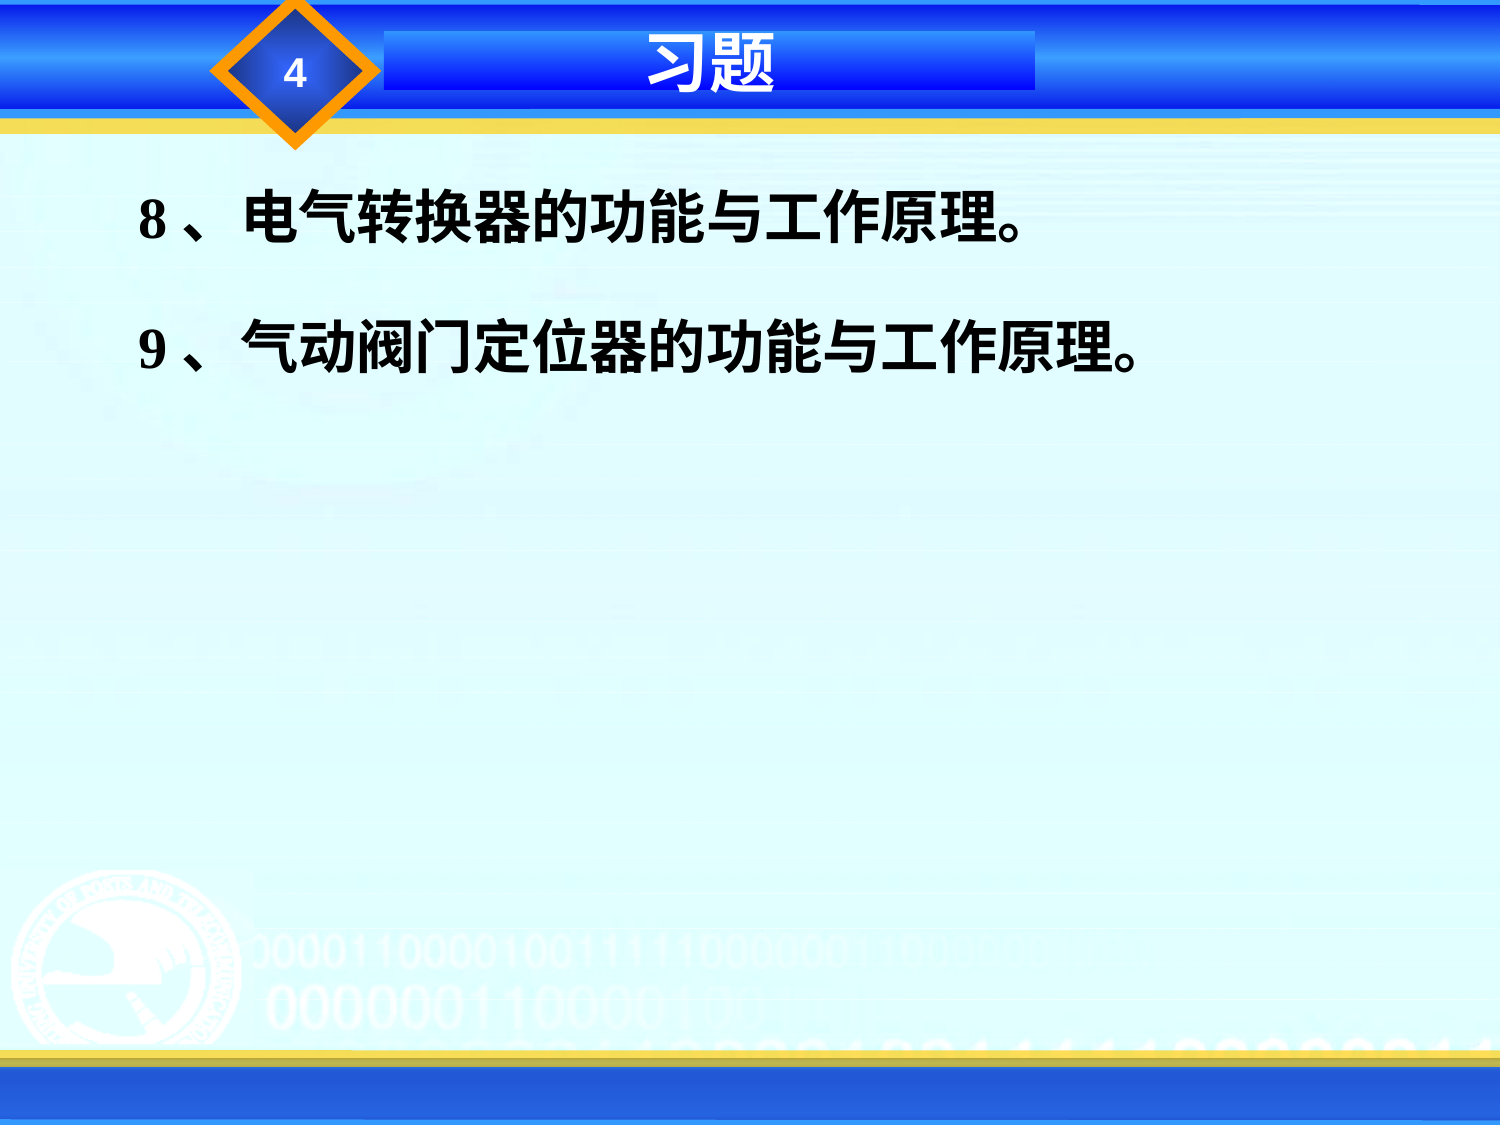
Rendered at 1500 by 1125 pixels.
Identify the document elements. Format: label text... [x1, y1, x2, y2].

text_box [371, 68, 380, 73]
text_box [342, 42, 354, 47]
text_box 4 [218, 0, 373, 142]
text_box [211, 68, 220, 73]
picture [0, 1067, 1500, 1120]
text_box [352, 51, 372, 64]
text_box 8、电气转换器的功能与工作原理。 [123, 172, 1063, 258]
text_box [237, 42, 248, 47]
text_box 9、气动阀门定位器的功能与工作原理。 [123, 302, 1329, 388]
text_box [219, 51, 238, 64]
text_box 习题 [383, 31, 1035, 90]
